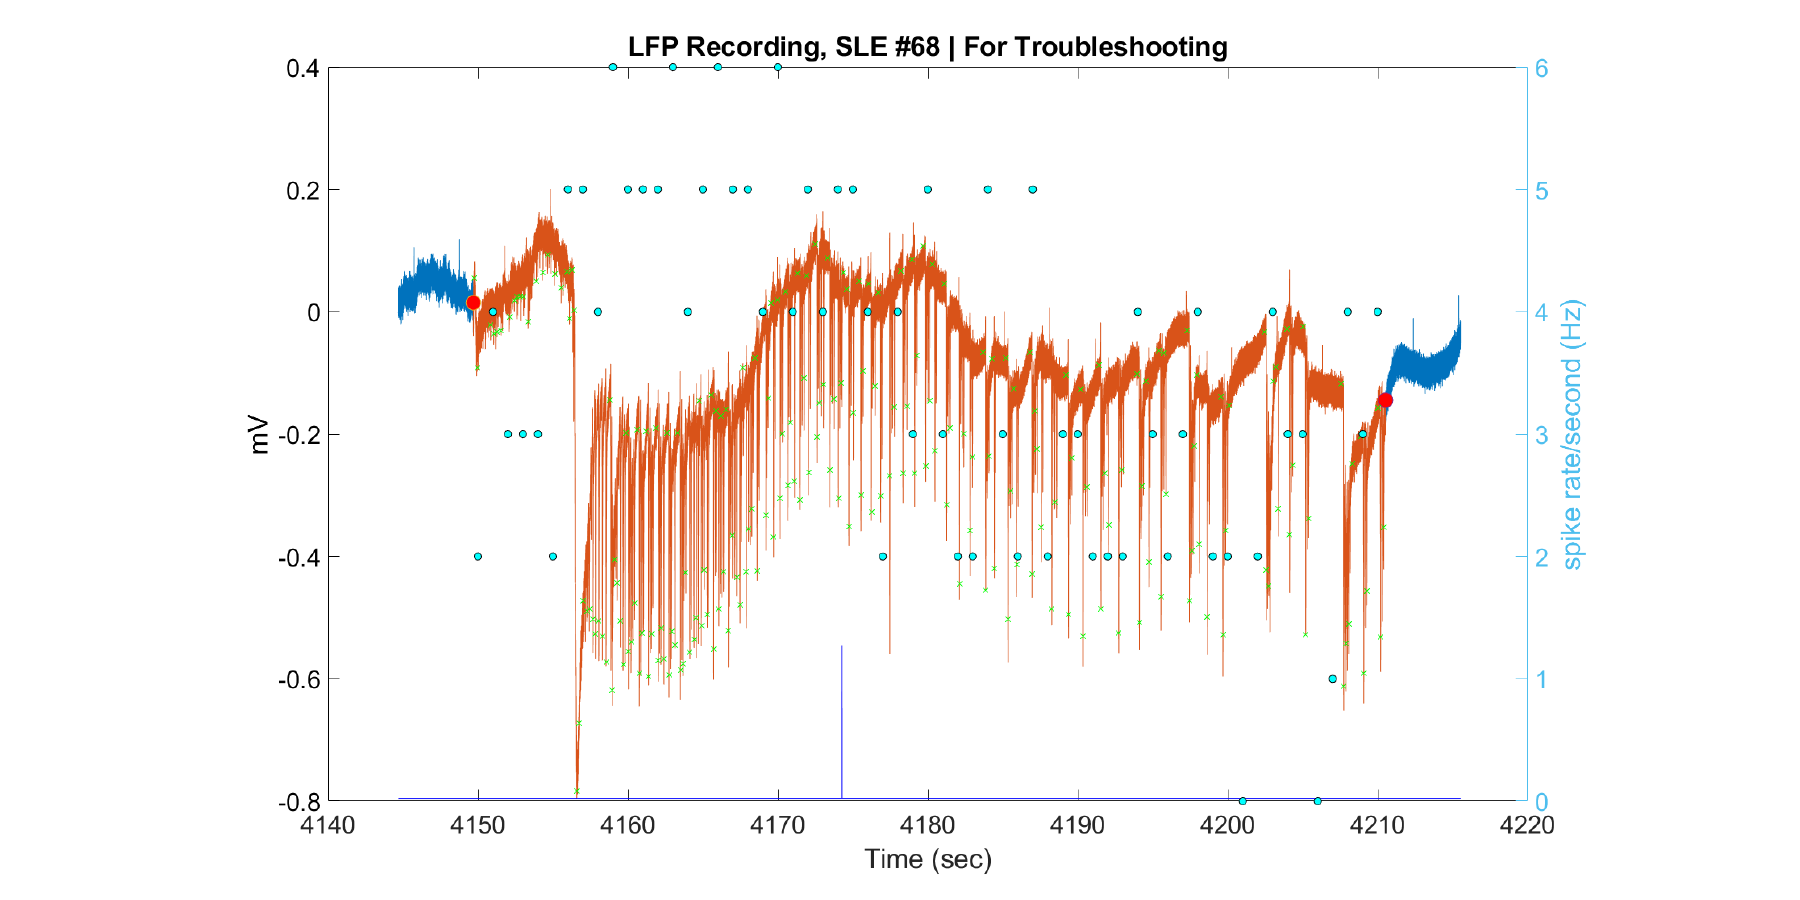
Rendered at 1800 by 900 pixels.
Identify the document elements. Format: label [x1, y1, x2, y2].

picture [126, 0, 1674, 900]
